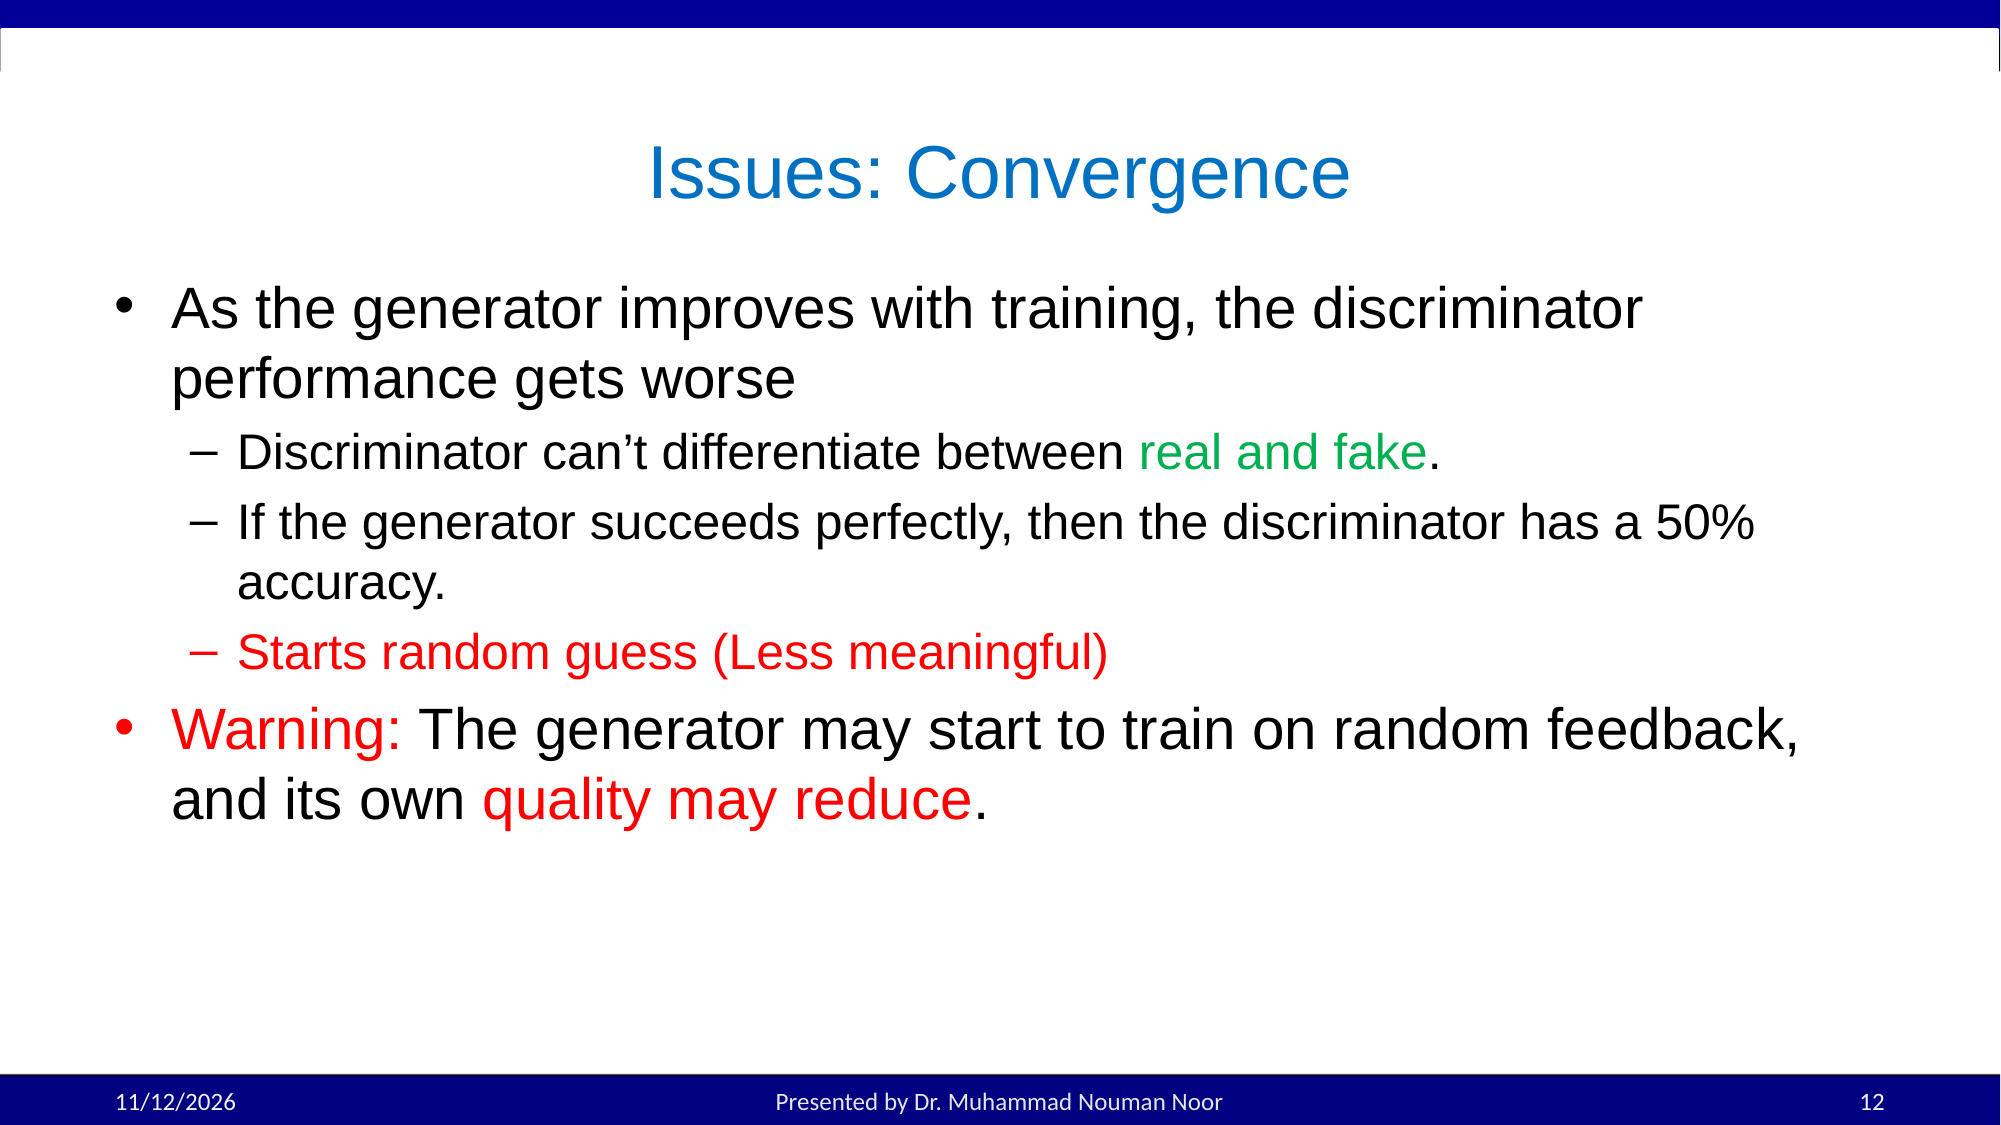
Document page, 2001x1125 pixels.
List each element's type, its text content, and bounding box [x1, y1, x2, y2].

title Issues: Convergence [99, 99, 1900, 238]
list As the generator improves with training, the discriminator performance gets worse Discriminator can’t differentiate between real and fake. If the generator succeeds perfectly, then the discriminator has a 50% accuracy. Starts random guess (Less meaningful) Warning: The generator may start to train on random feedback, and its own quality may reduce. [99, 262, 1900, 1005]
footer Presented by Dr. Muhammad Nouman Noor [683, 1062, 1317, 1125]
slide_number 12 [1433, 1062, 1900, 1125]
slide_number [99, 1062, 567, 1125]
picture [0, 0, 2001, 1125]
